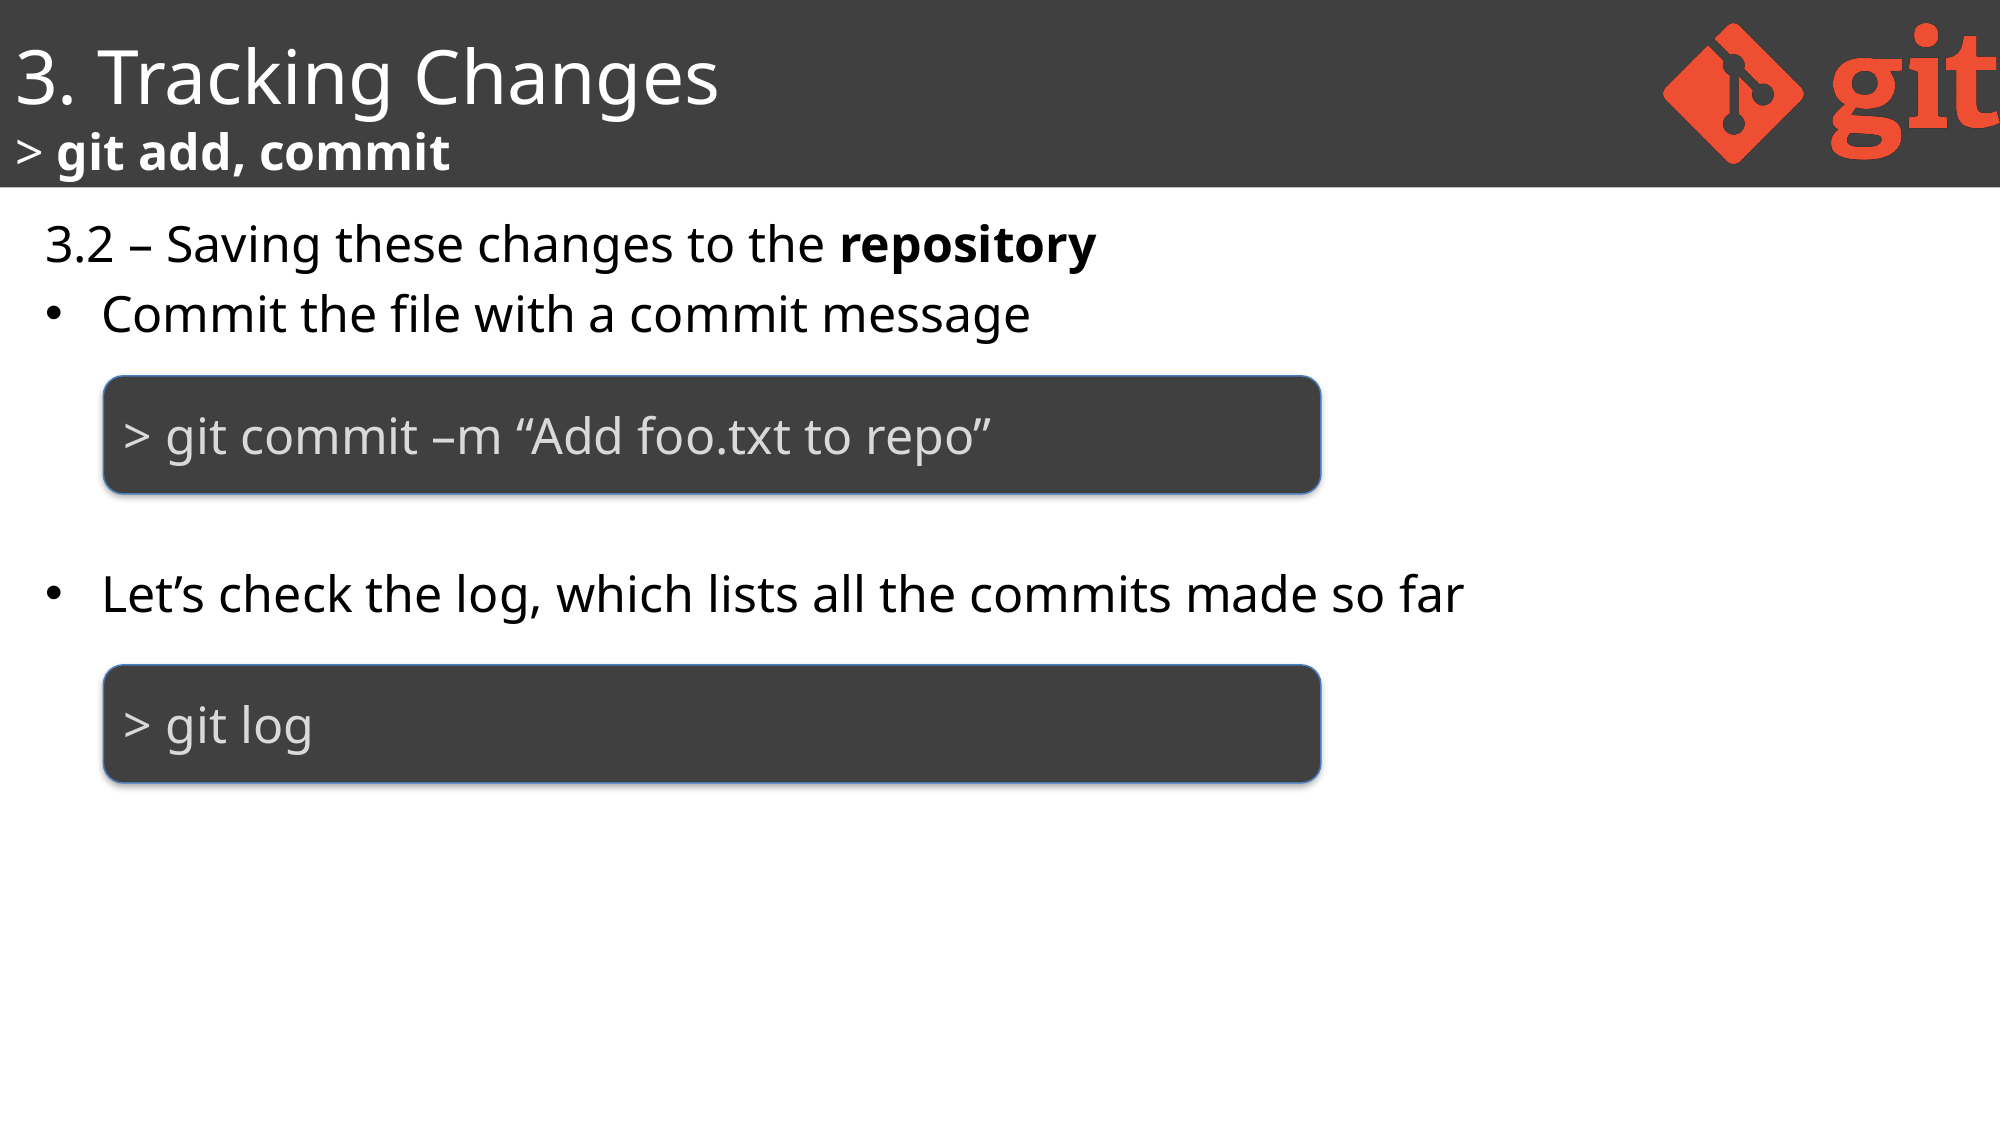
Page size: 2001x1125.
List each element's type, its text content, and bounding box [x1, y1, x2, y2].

picture [1663, 23, 2000, 165]
list 3.2 – Saving these changes to the repository Commit the file with a commit message Let’s check the log, which lists all the commits made so far [30, 204, 1969, 1125]
title 3. Tracking Changes > git add, commit [0, 0, 2000, 188]
text_box > git log [102, 664, 1322, 784]
text_box > git commit –m “Add foo.txt to repo” [102, 375, 1322, 495]
